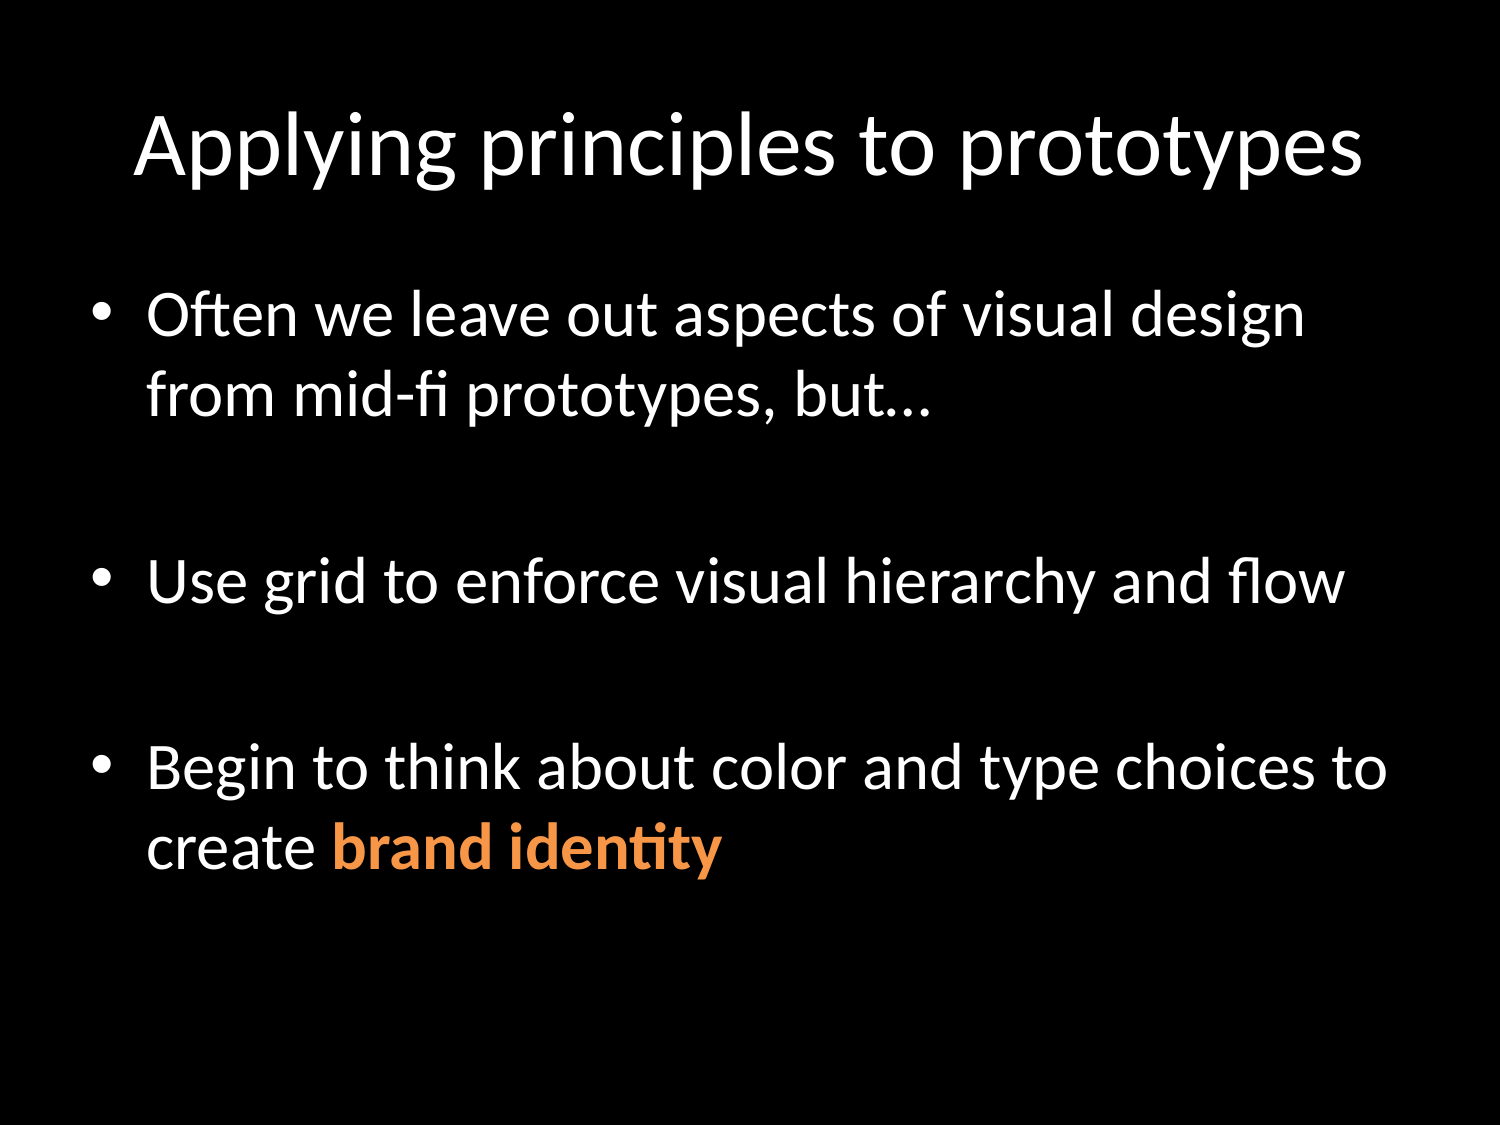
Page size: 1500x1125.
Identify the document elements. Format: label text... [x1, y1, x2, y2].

list Often we leave out aspects of visual design from mid-fi prototypes, but… Use grid to enforce visual hierarchy and flow Begin to think about color and type choices to create brand identity [75, 262, 1425, 1005]
title Applying principles to prototypes [75, 45, 1425, 233]
